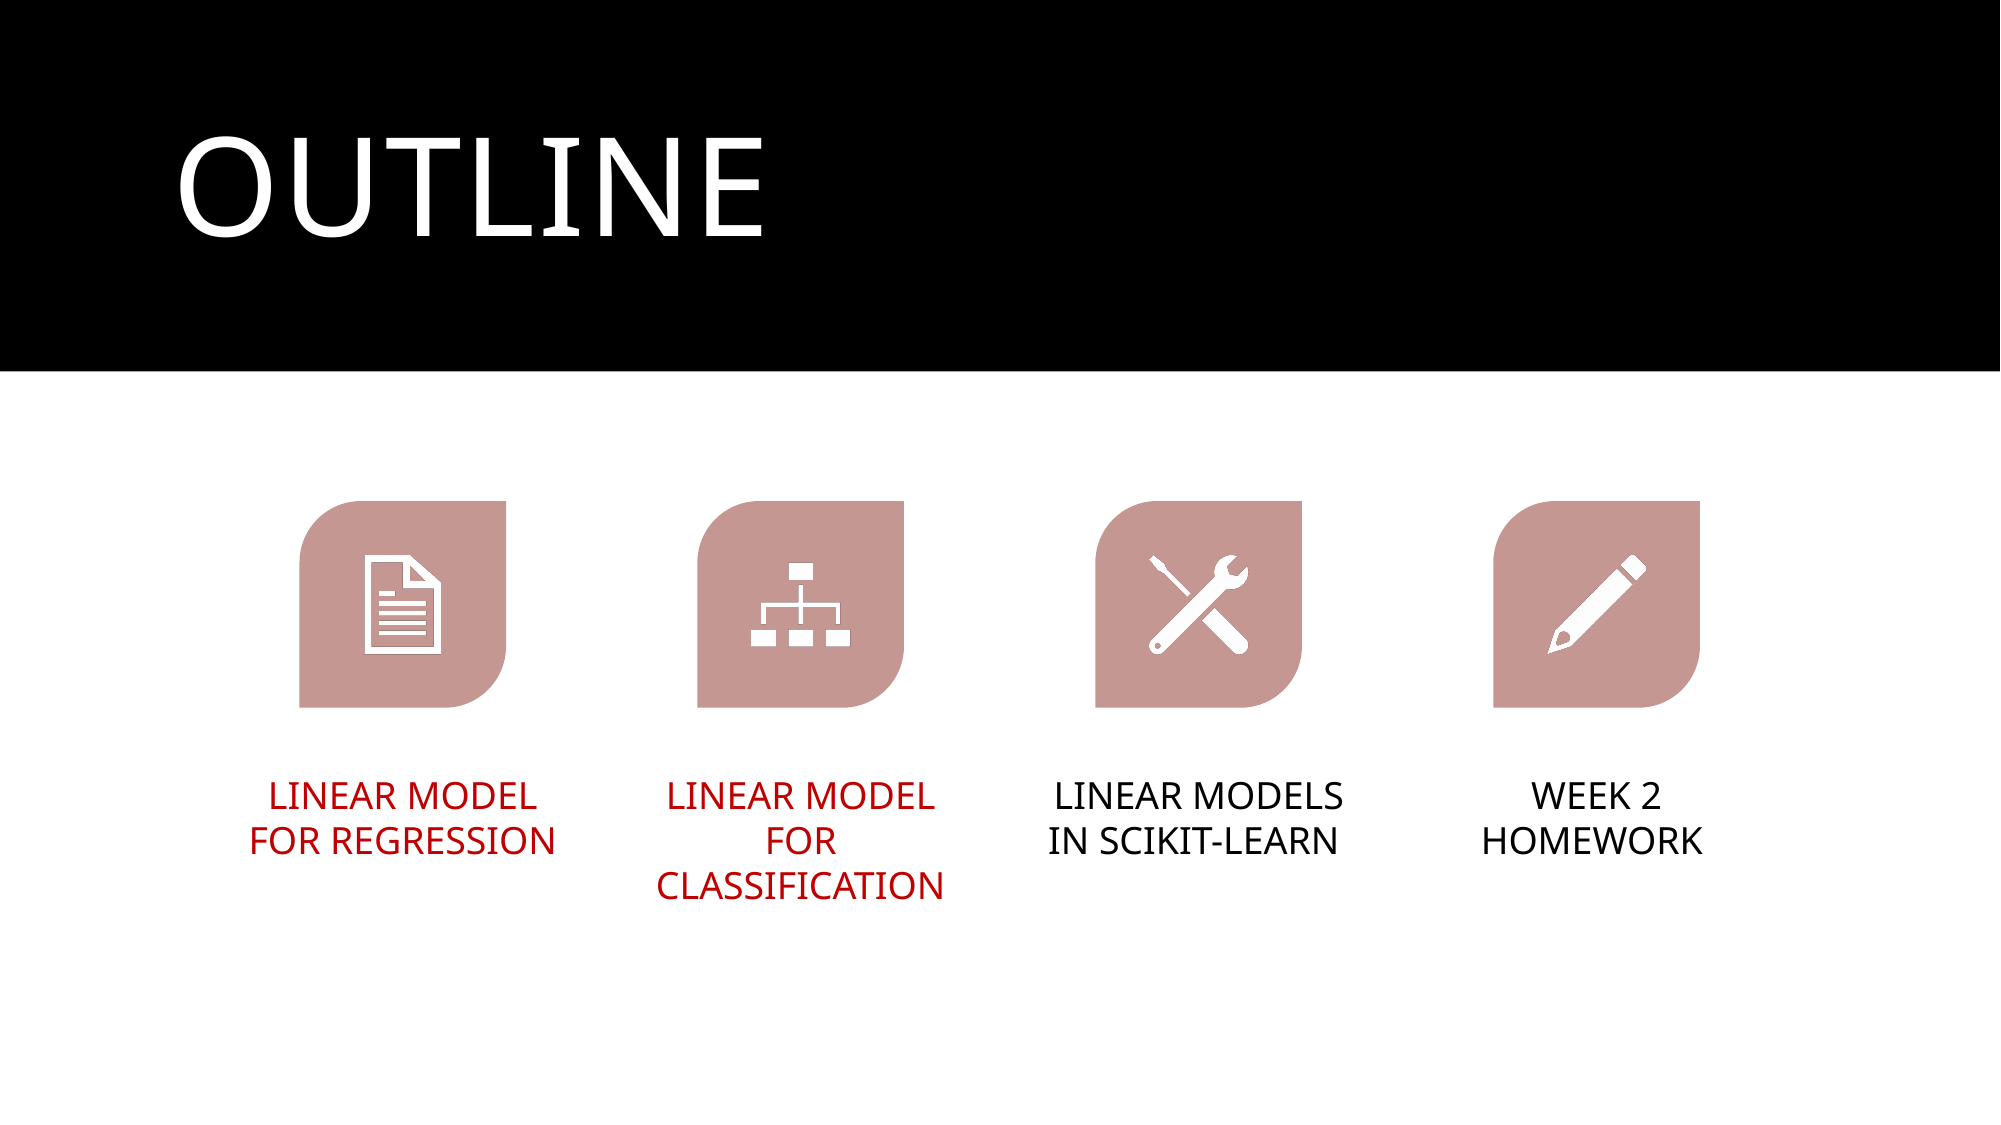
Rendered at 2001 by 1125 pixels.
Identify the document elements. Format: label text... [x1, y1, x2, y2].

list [157, 450, 1842, 941]
title outline [157, 52, 1842, 332]
